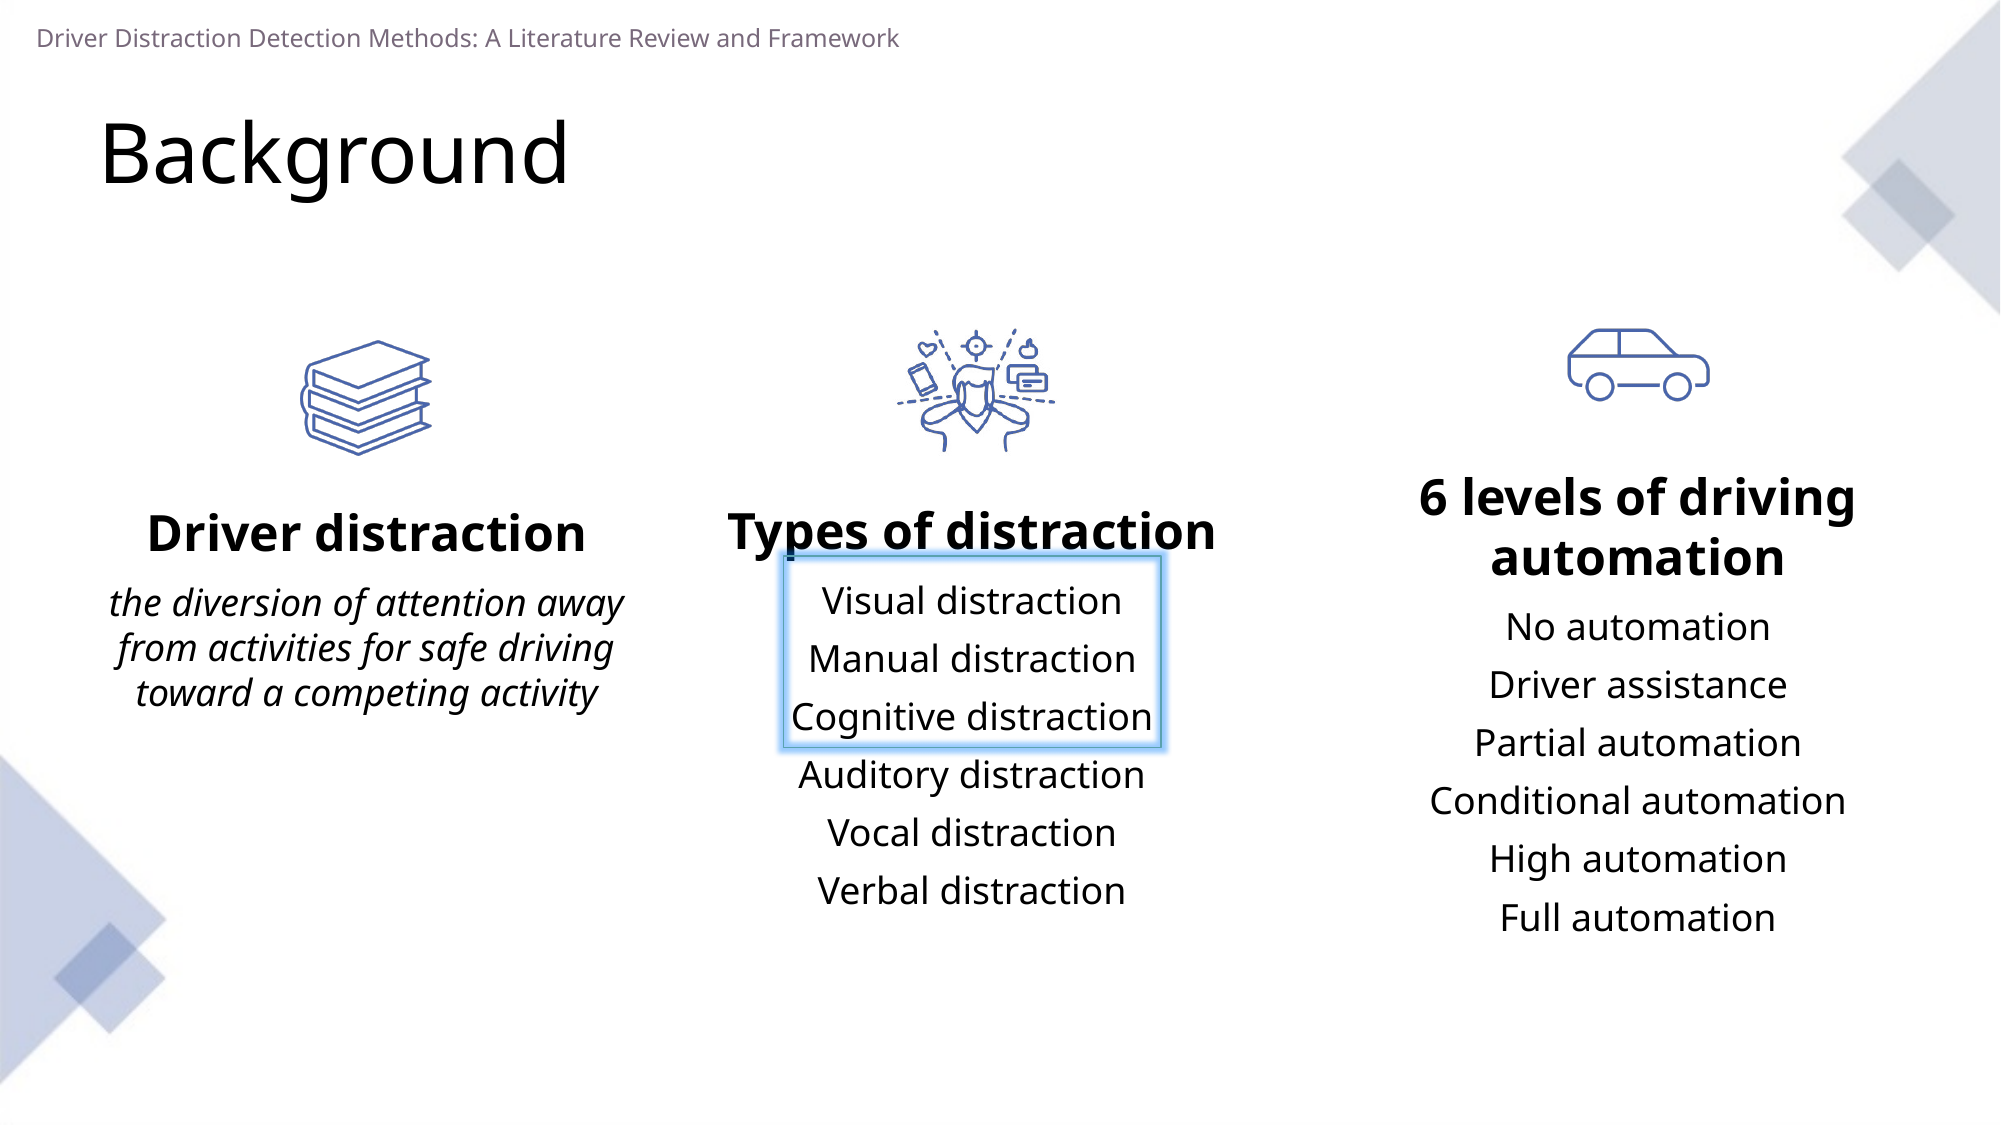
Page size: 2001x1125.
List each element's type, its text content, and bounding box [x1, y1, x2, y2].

picture [0, 0, 2001, 1125]
text_box Background [83, 81, 1809, 233]
text_box Driver Distraction Detection Methods: A Literature Review and Framework [20, 15, 1432, 82]
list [108, 257, 1957, 1043]
